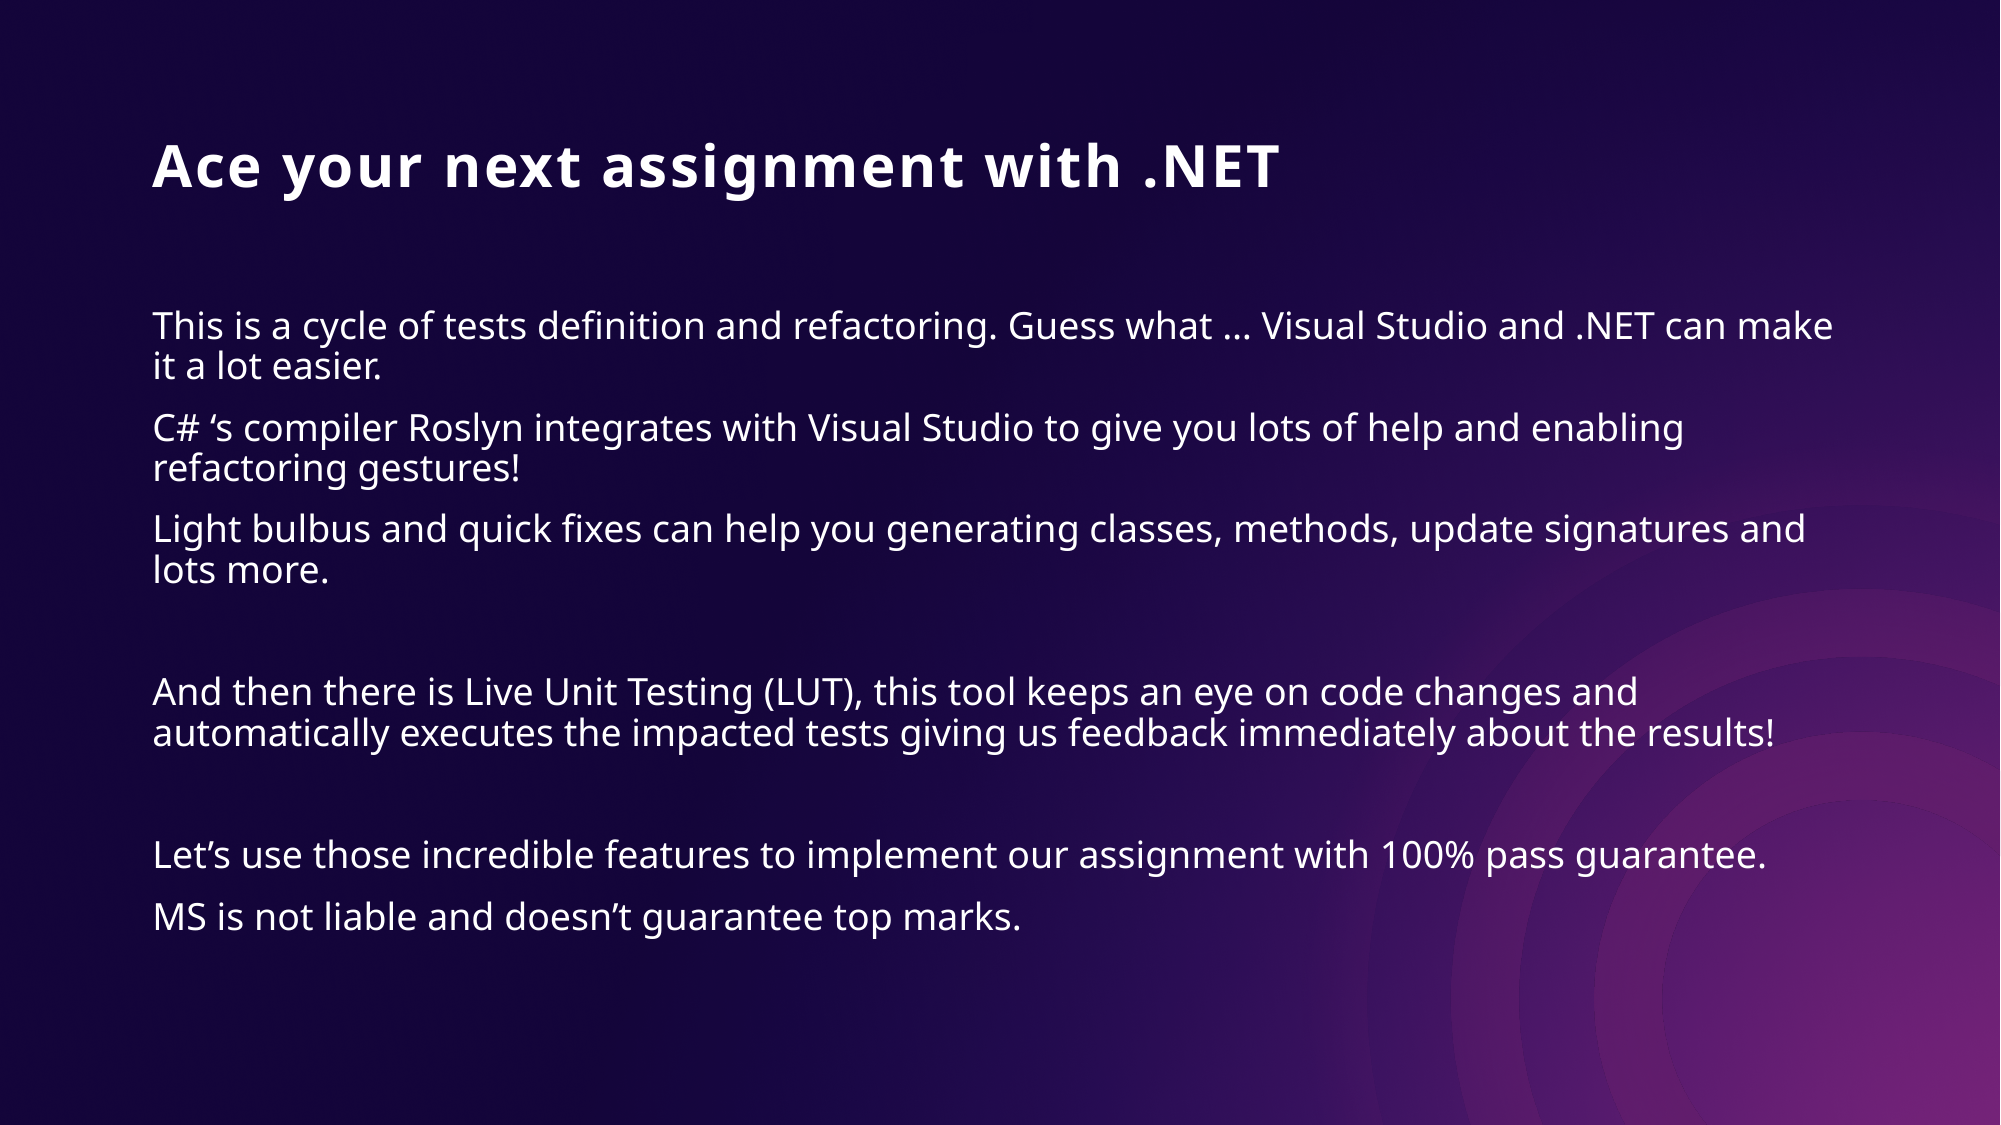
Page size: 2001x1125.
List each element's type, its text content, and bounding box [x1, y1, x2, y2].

title Ace your next assignment with .NET [137, 59, 1863, 278]
picture [0, 0, 2001, 1125]
list This is a cycle of tests definition and refactoring. Guess what … Visual Studio and .NET can make it a lot easier. C# ‘s compiler Roslyn integrates with Visual Studio to give you lots of help and enabling refactoring gestures! Light bulbus and quick fixes can help you generating classes, methods, update signatures and lots more. And then there is Live Unit Testing (LUT), this tool keeps an eye on code changes and automatically executes the impacted tests giving us feedback immediately about the results! Let’s use those incredible features to implement our assignment with 100% pass guarantee. MS is not liable and doesn’t guarantee top marks. [137, 299, 1863, 1014]
